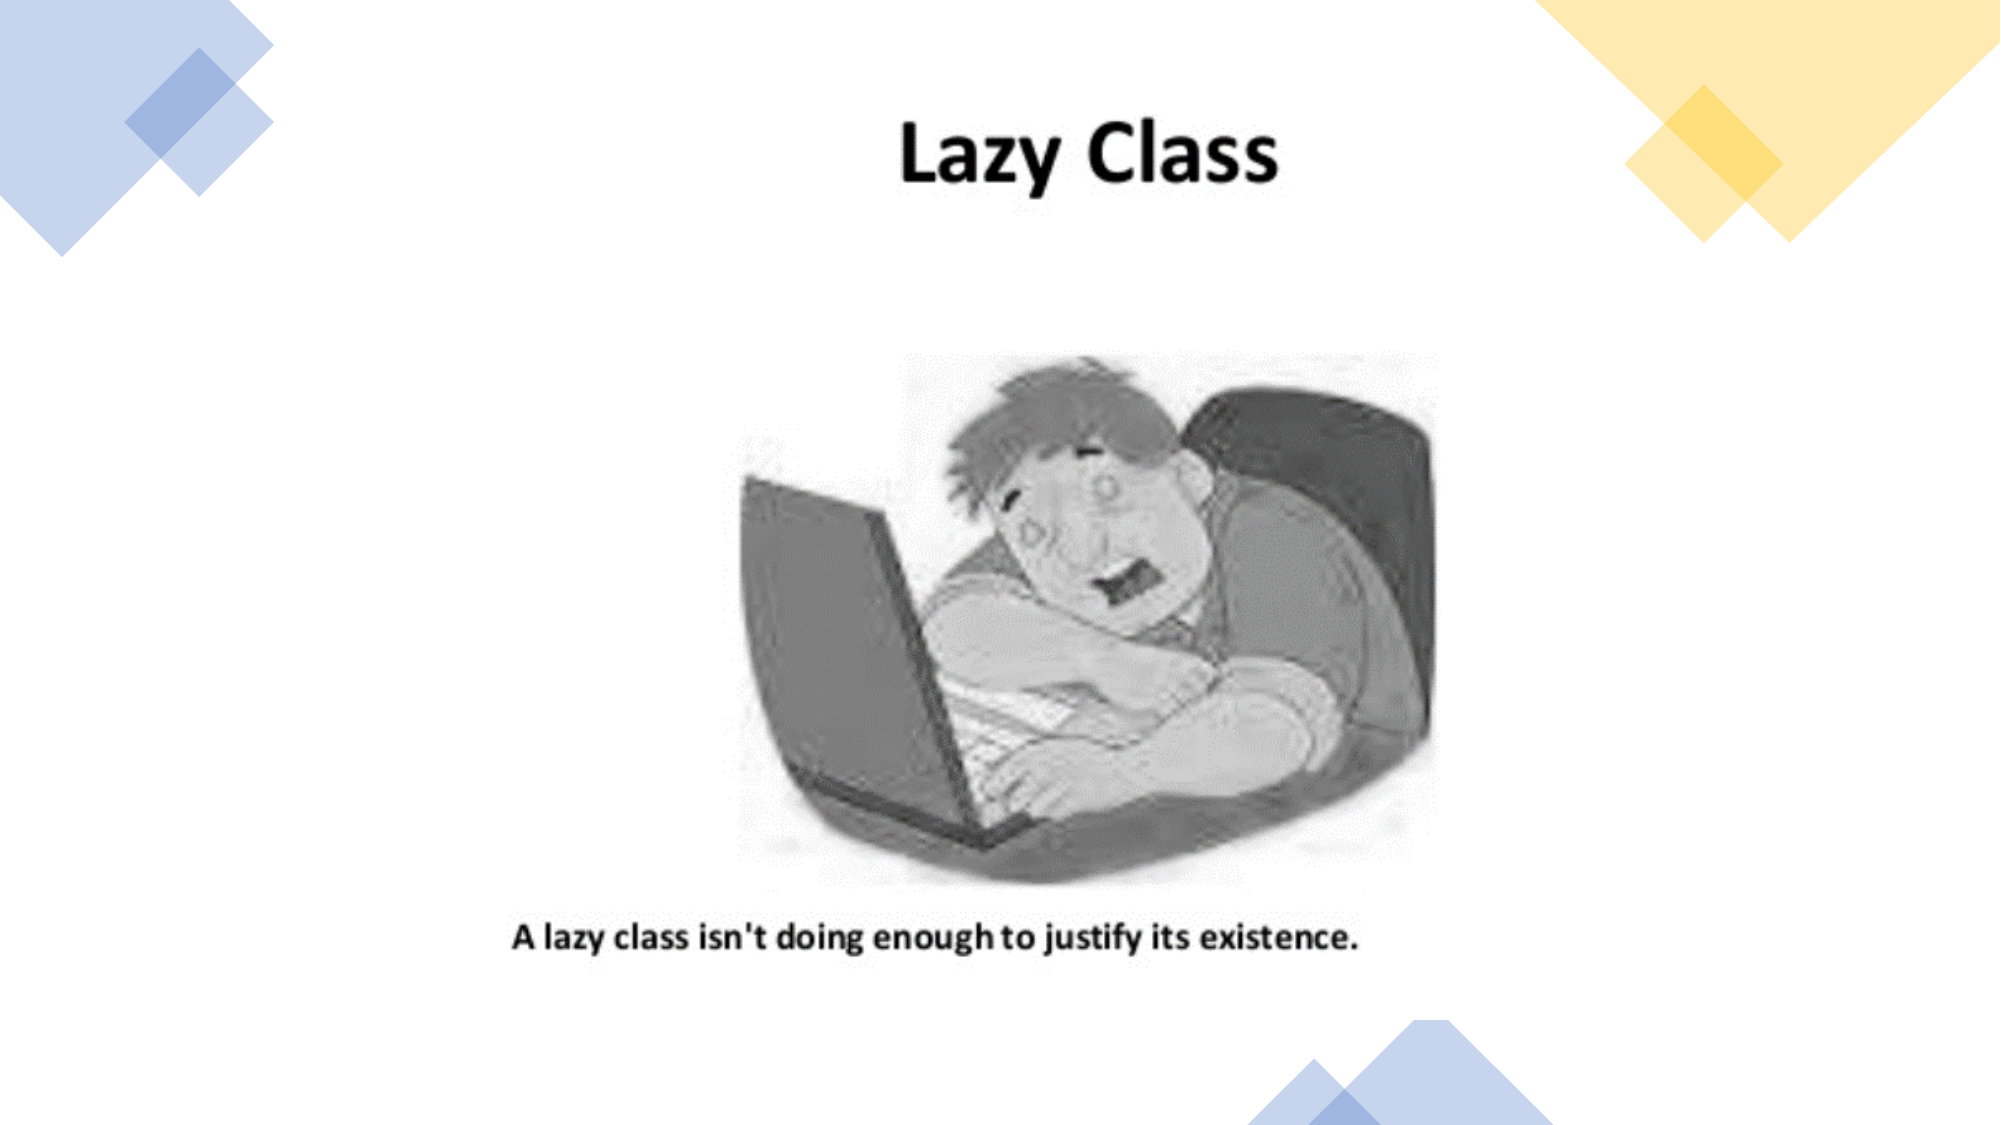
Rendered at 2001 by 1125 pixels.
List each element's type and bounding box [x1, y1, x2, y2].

text_box [122, 45, 276, 199]
text_box [1622, 124, 1746, 245]
text_box [0, 0, 2000, 1125]
picture [424, 105, 1563, 1020]
text_box [1245, 1057, 1383, 1125]
text_box [1533, 0, 2000, 245]
text_box [0, 0, 276, 259]
text_box [1345, 1020, 1556, 1125]
